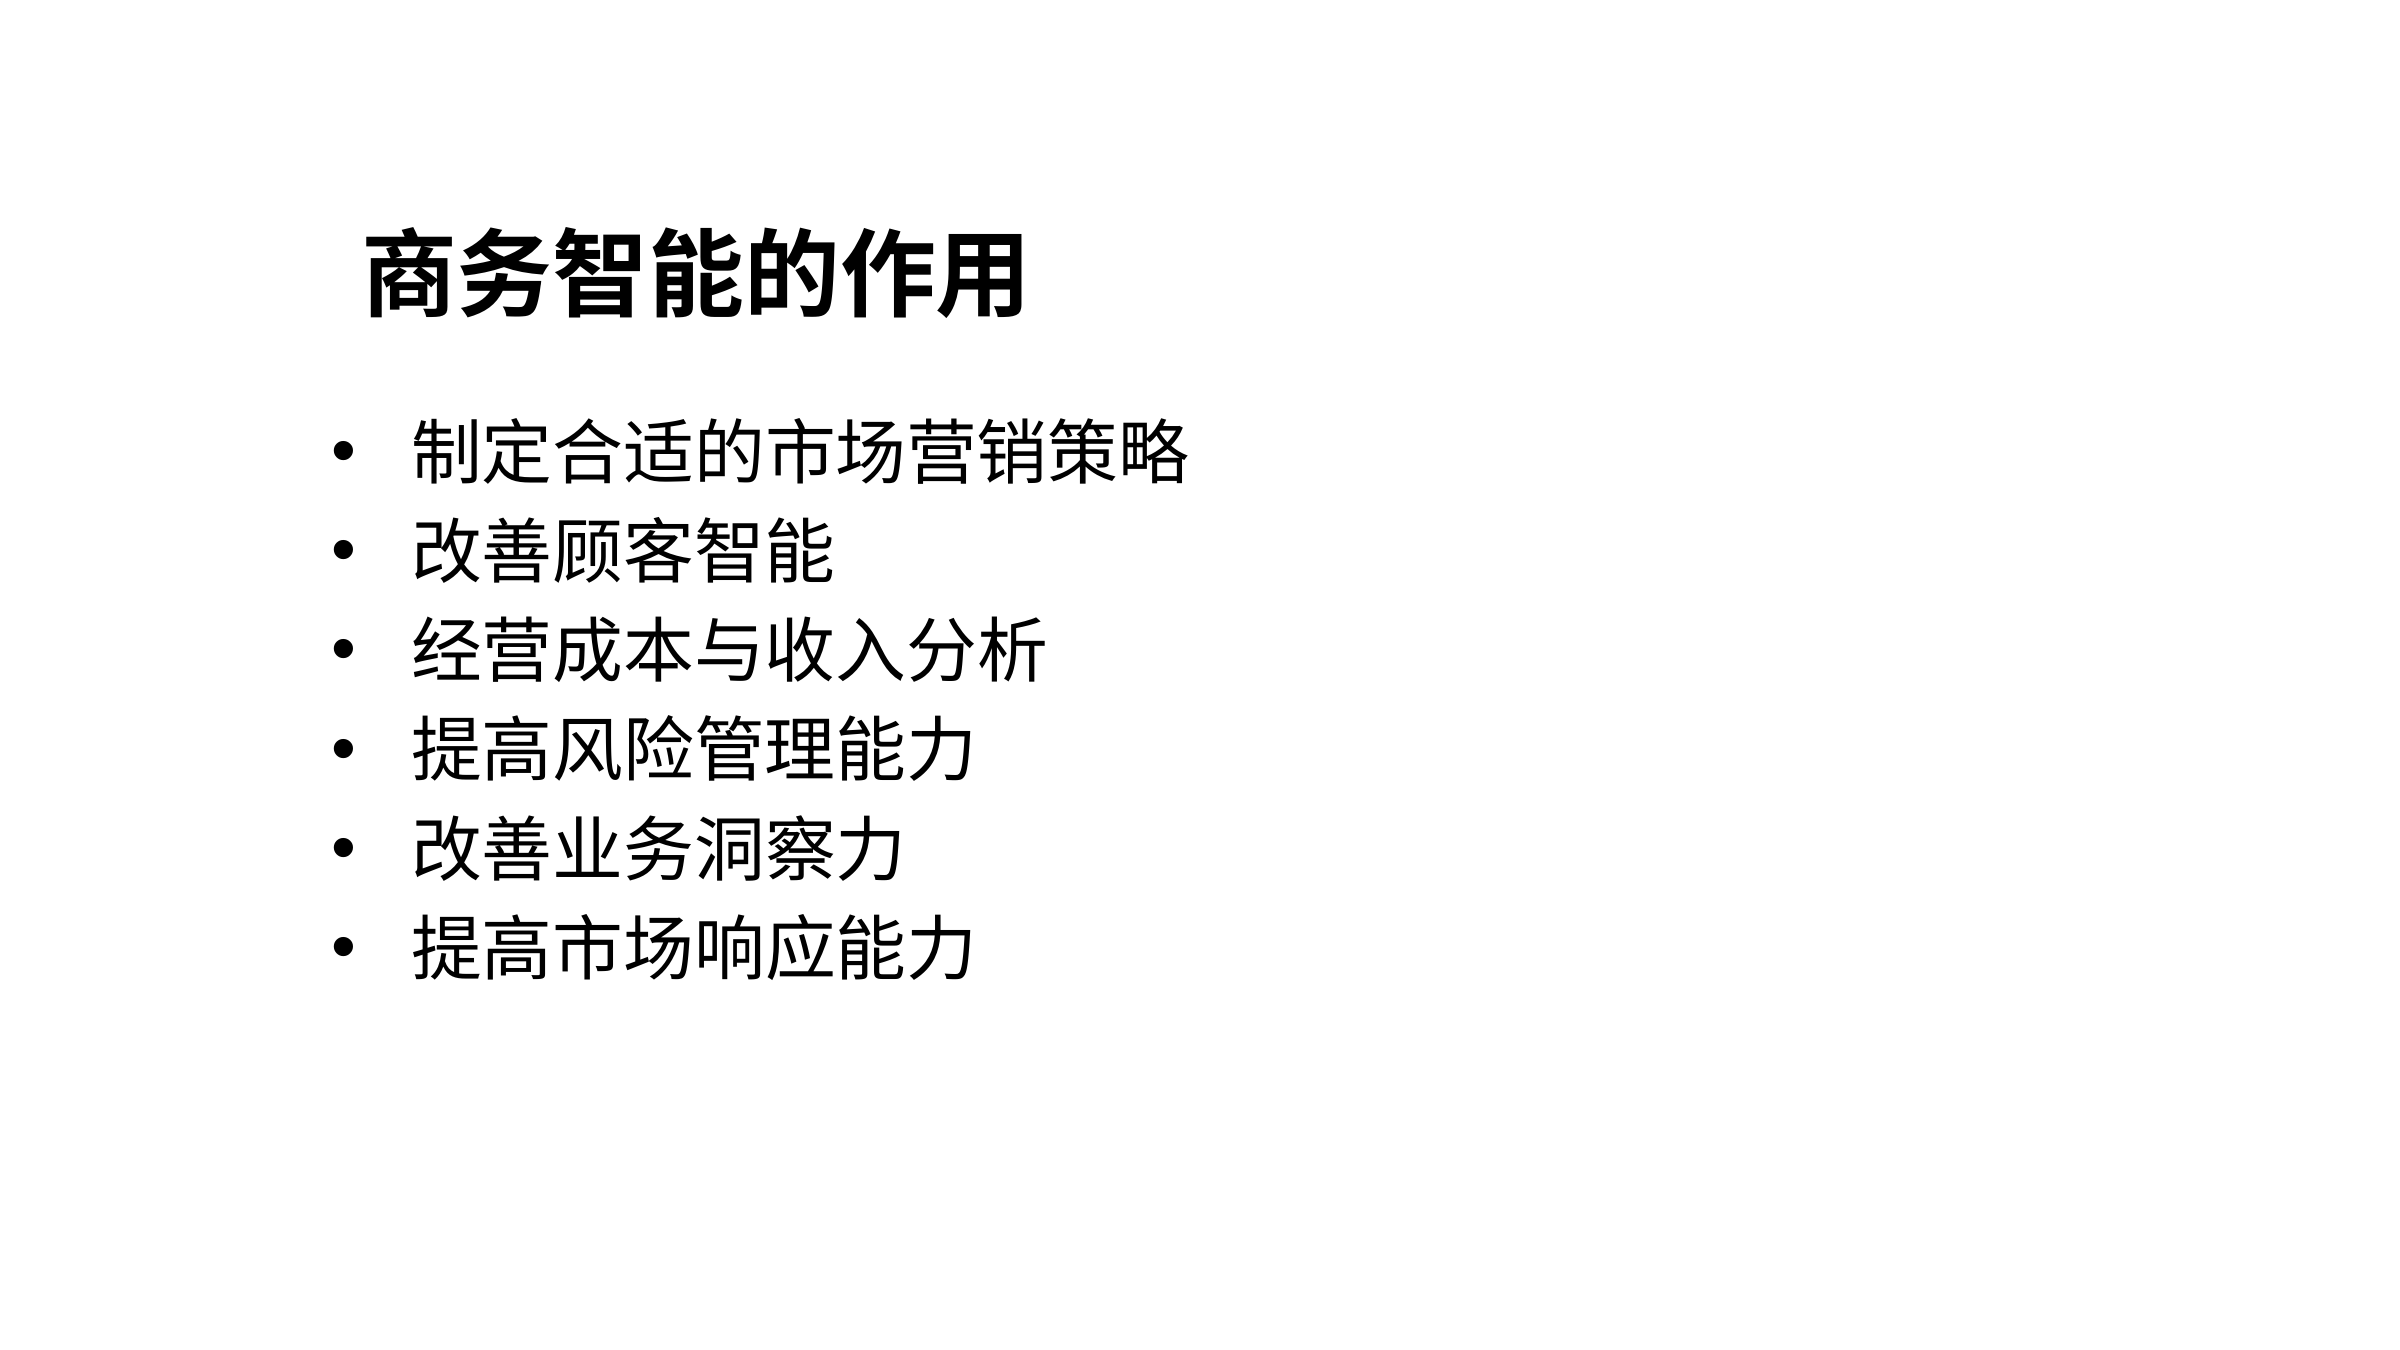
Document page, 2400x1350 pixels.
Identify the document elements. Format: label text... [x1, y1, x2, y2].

title 商务智能的作用 [339, 209, 1318, 332]
list 制定合适的市场营销策略 改善顾客智能 经营成本与收入分析 提高风险管理能力 改善业务洞察力 提高市场响应能力 [310, 397, 2120, 1095]
